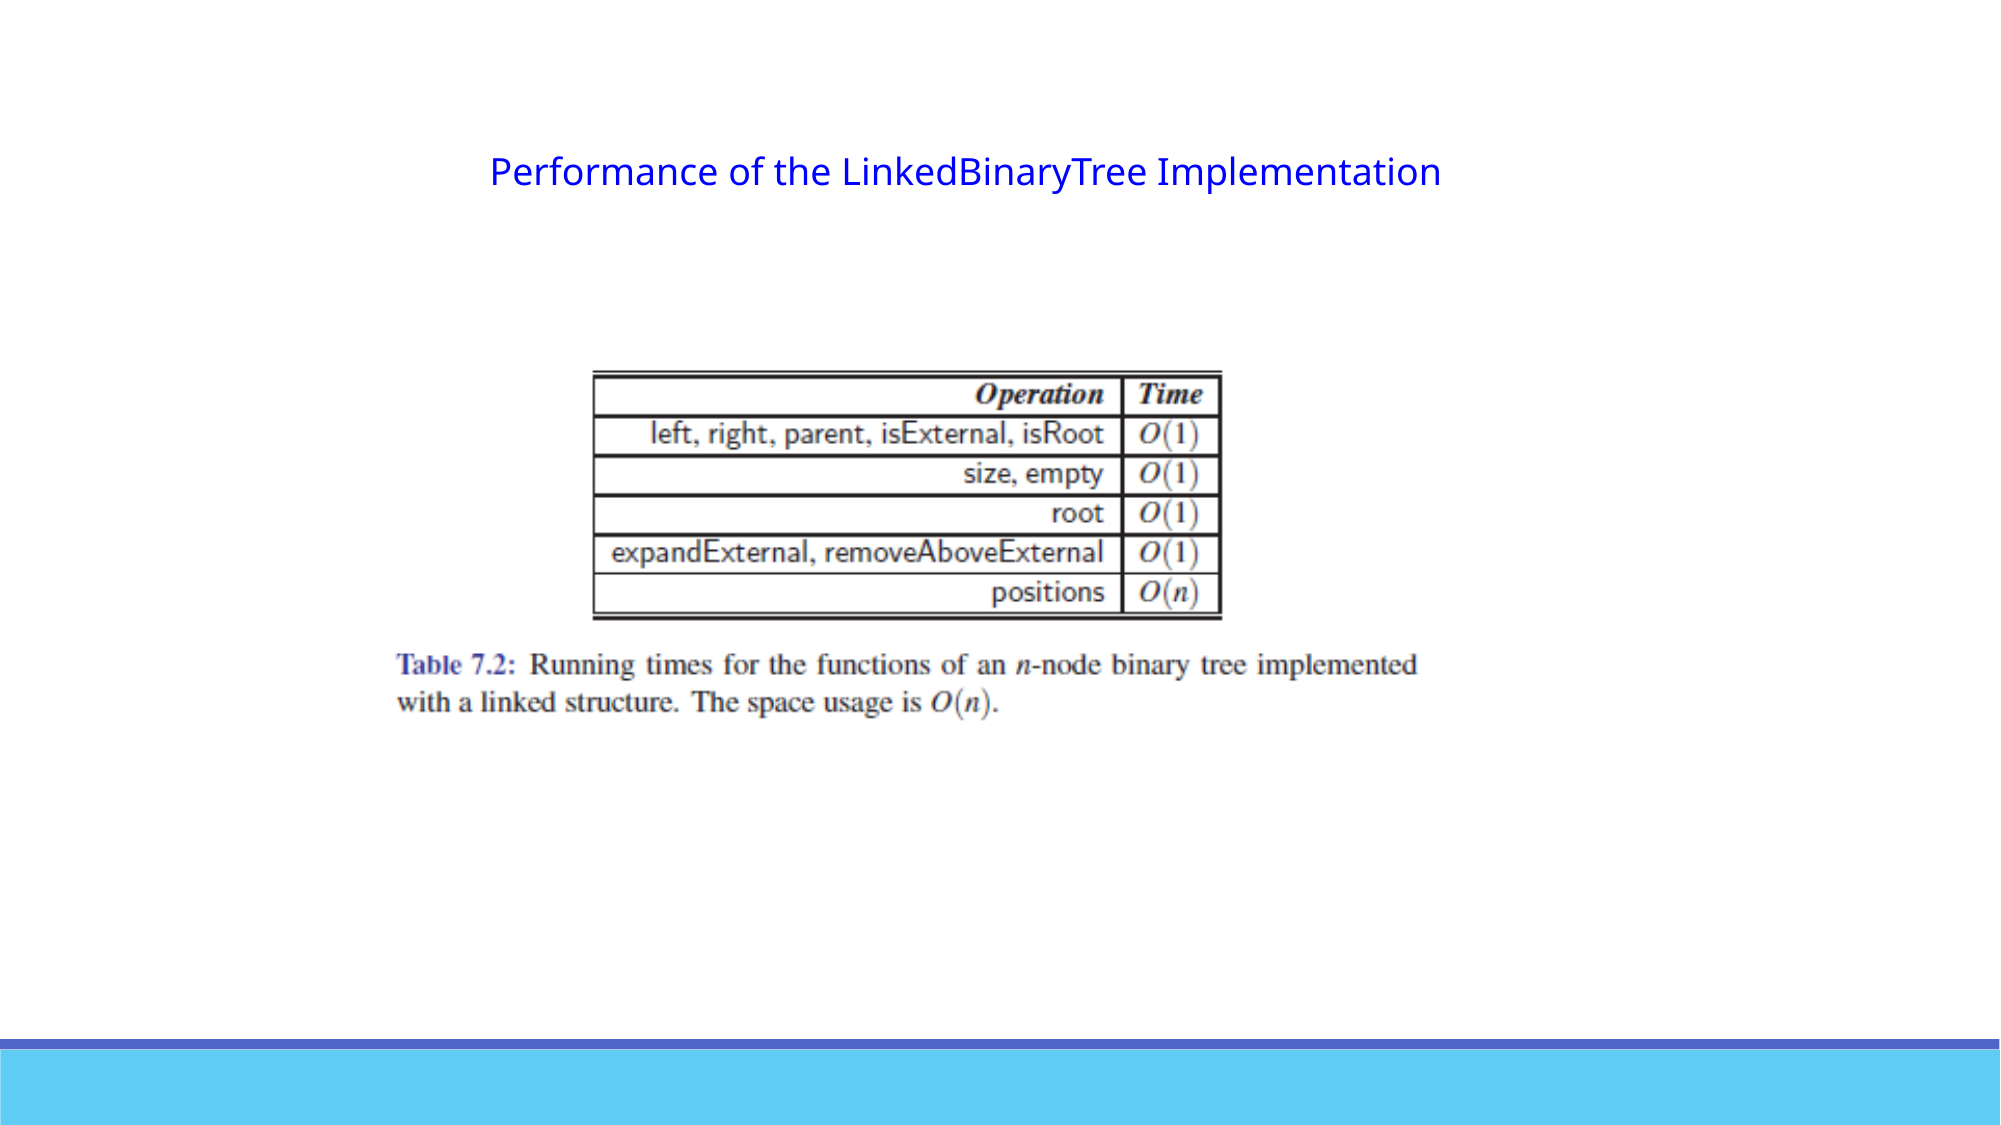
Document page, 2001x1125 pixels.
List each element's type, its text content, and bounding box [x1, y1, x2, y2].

text_box Performance of the LinkedBinaryTree Implementation [474, 140, 1458, 201]
picture [368, 343, 1448, 730]
